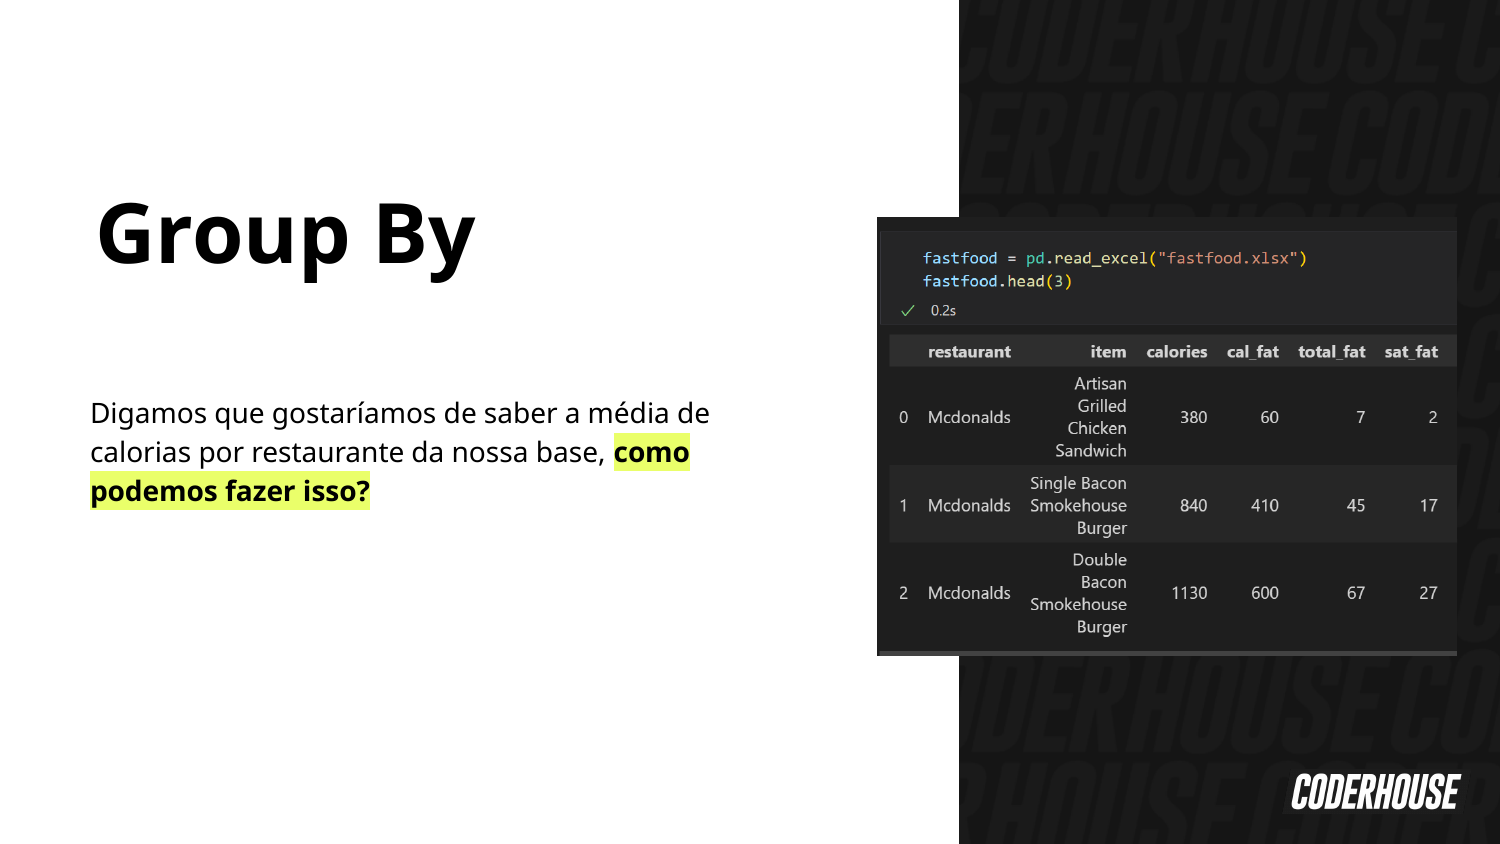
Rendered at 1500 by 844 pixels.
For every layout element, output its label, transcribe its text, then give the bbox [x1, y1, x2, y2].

text_box Digamos que gostaríamos de saber a média de calorias por restaurante da nossa base, como podemos fazer isso? [75, 375, 826, 522]
text_box Group By [80, 176, 930, 297]
picture [877, 0, 1500, 844]
